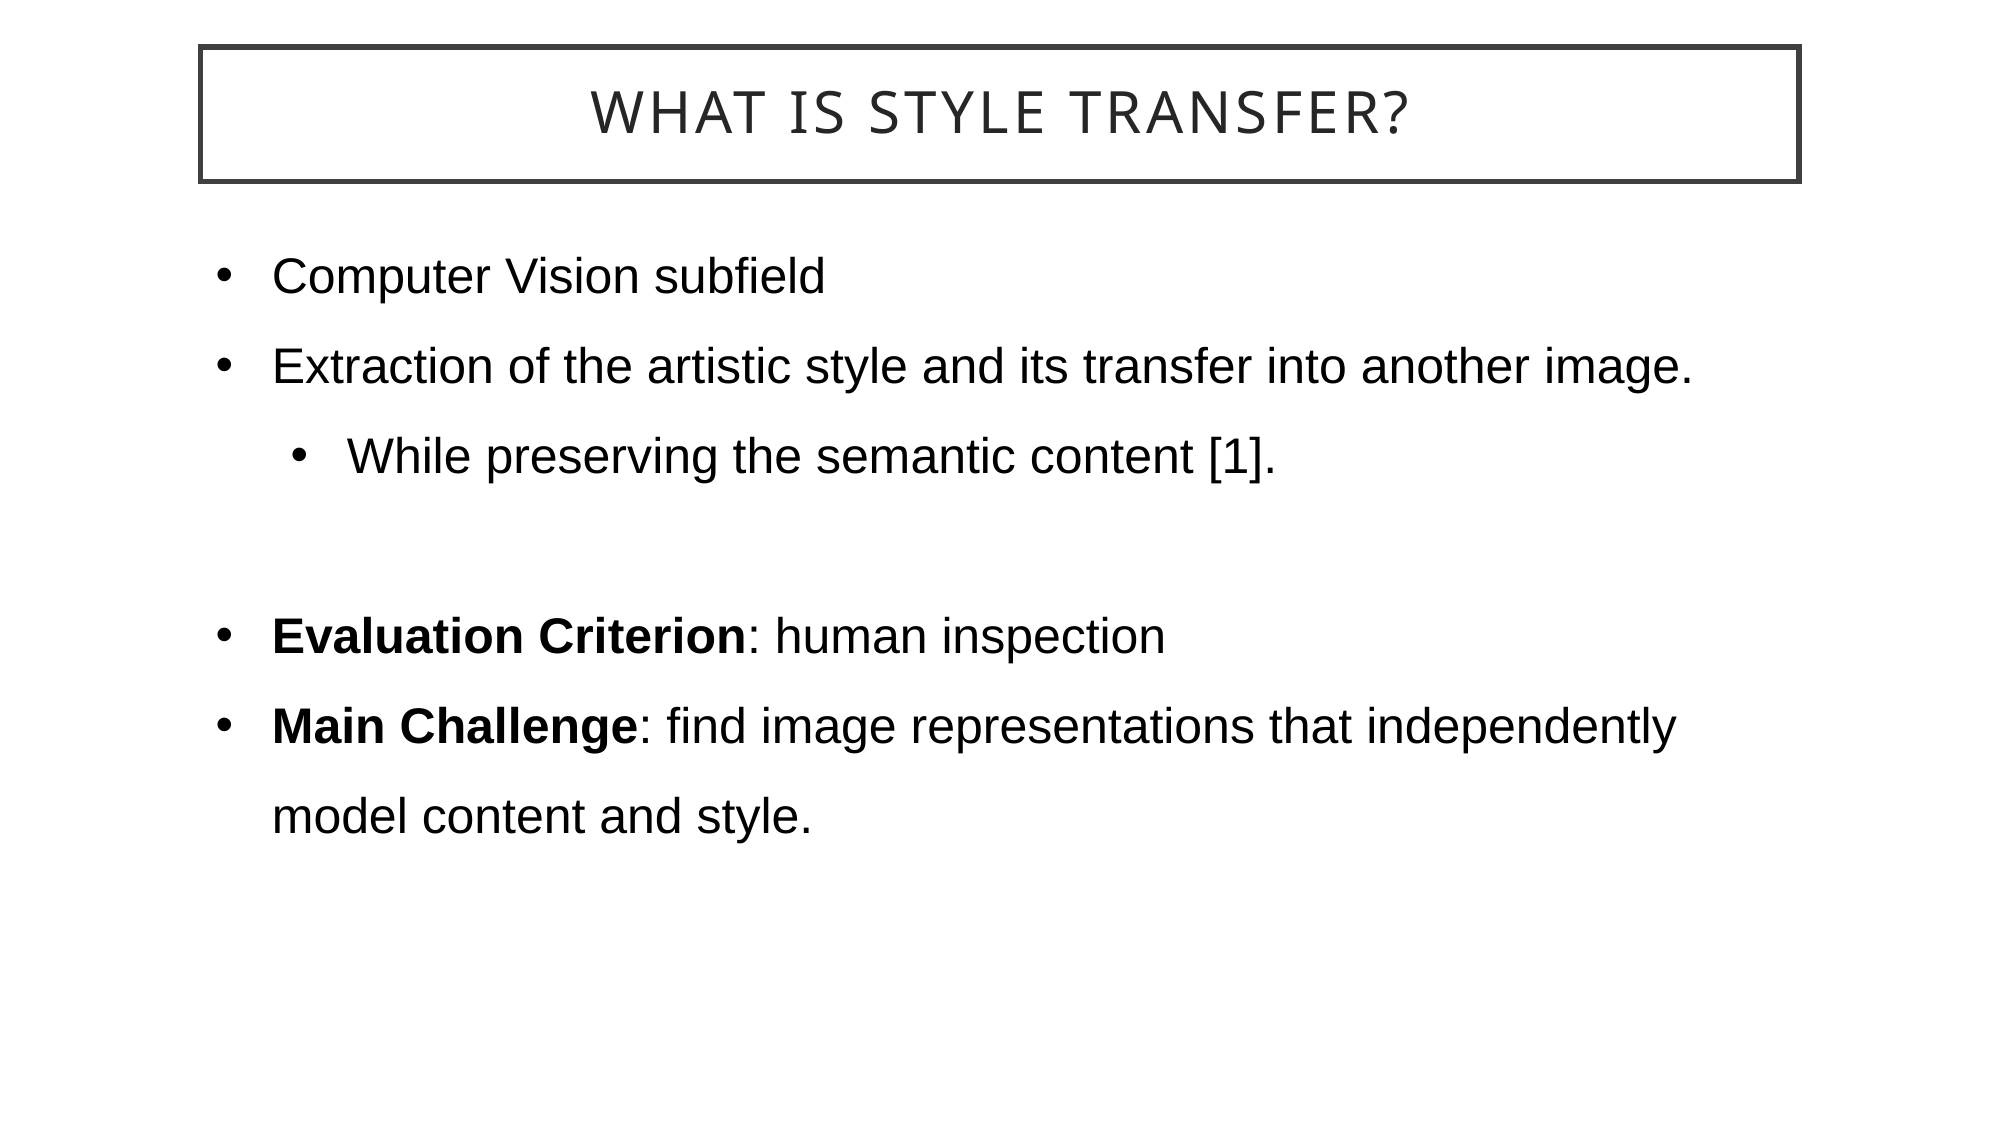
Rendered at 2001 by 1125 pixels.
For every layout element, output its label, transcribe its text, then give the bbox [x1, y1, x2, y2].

title What is Style Transfer? [198, 44, 1802, 184]
text_box Computer Vision subfield Extraction of the artistic style and its transfer into another image. While preserving the semantic content [1]. Evaluation Criterion: human inspection Main Challenge: find image representations that independently model content and style. [200, 206, 1799, 852]
